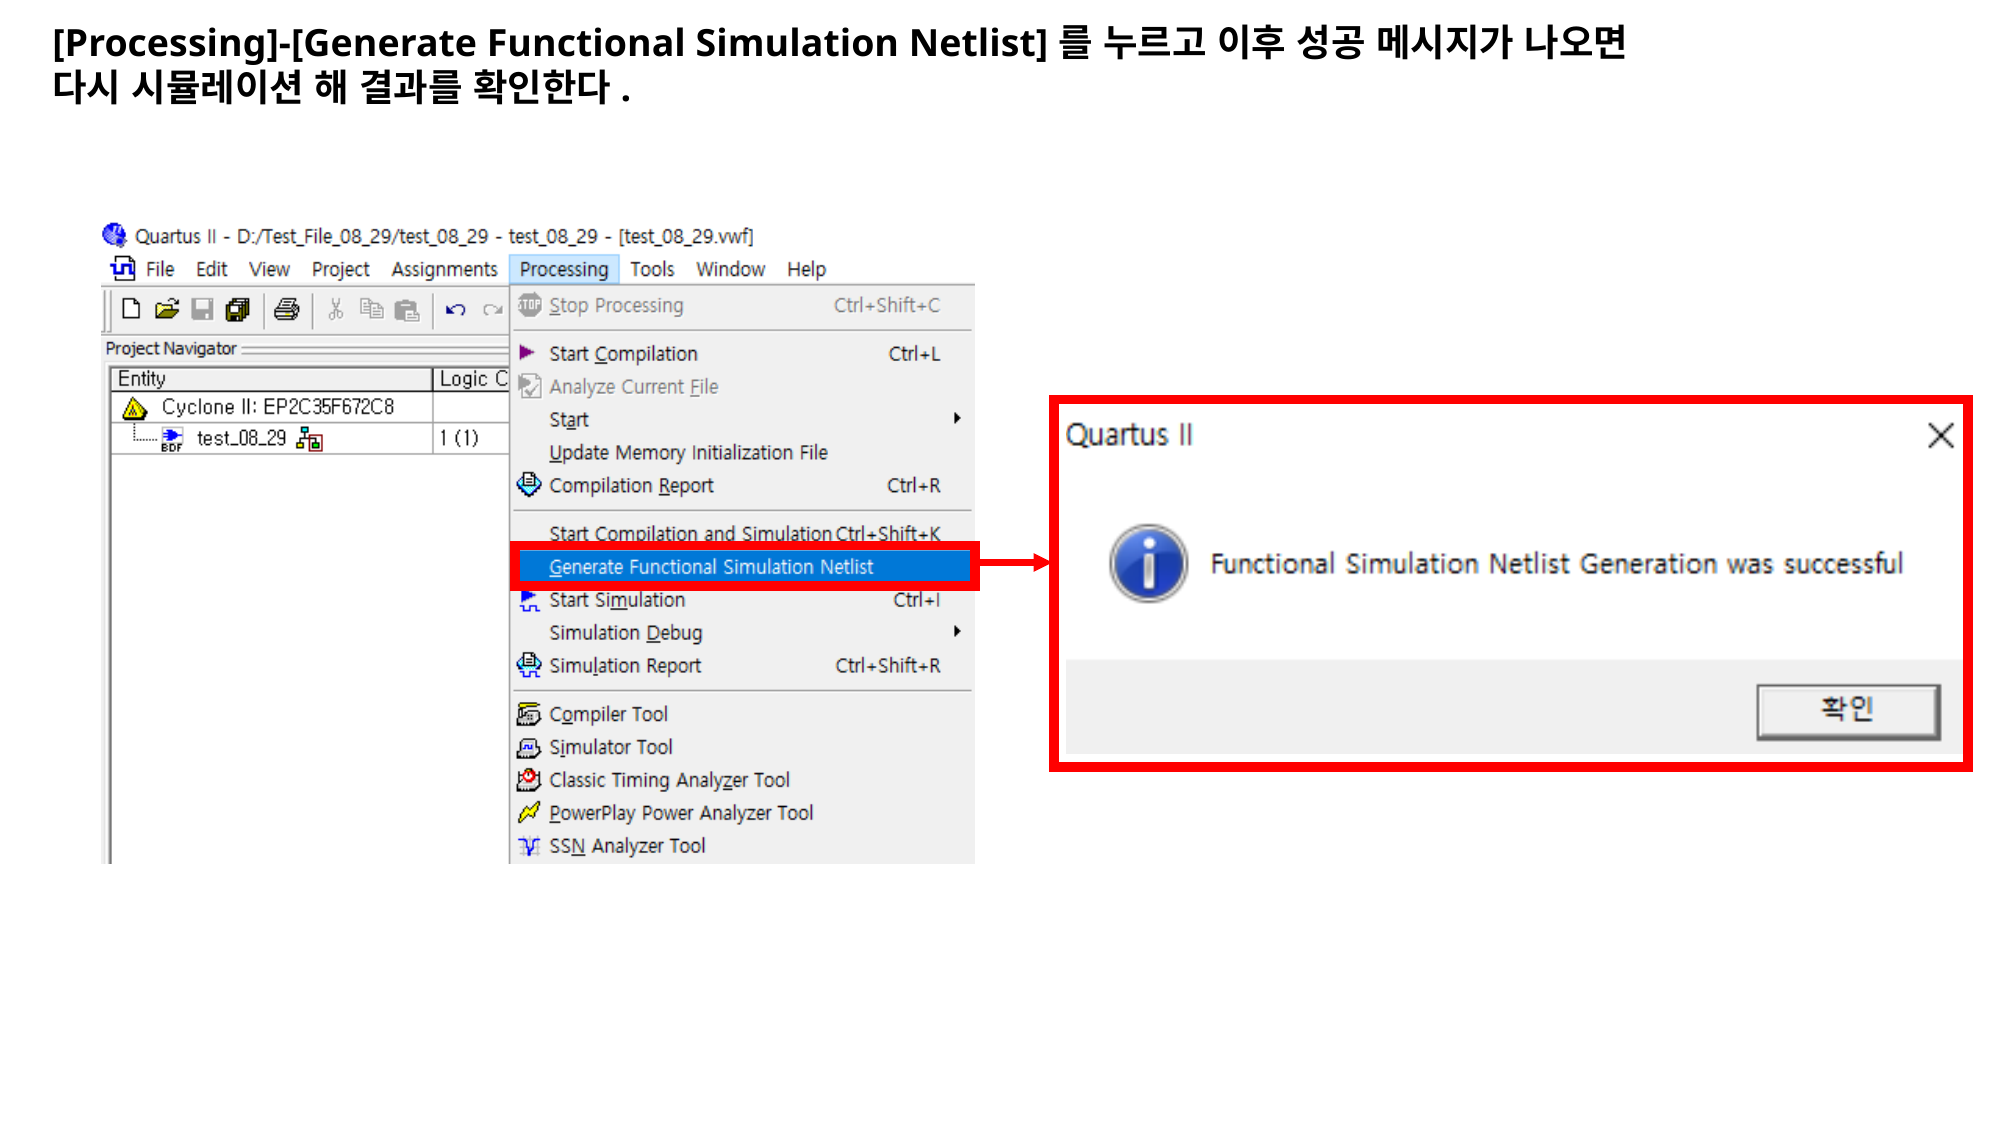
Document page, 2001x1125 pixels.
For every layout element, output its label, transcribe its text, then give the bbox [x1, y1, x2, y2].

text_box [Processing]-[Generate Functional Simulation Netlist]를 누르고 이후 성공 메시지가 나오면 다시 시뮬레이션 해 결과를 확인한다. [37, 11, 1913, 117]
text_box [1053, 398, 1970, 769]
picture [1065, 414, 1969, 755]
picture [100, 220, 976, 864]
